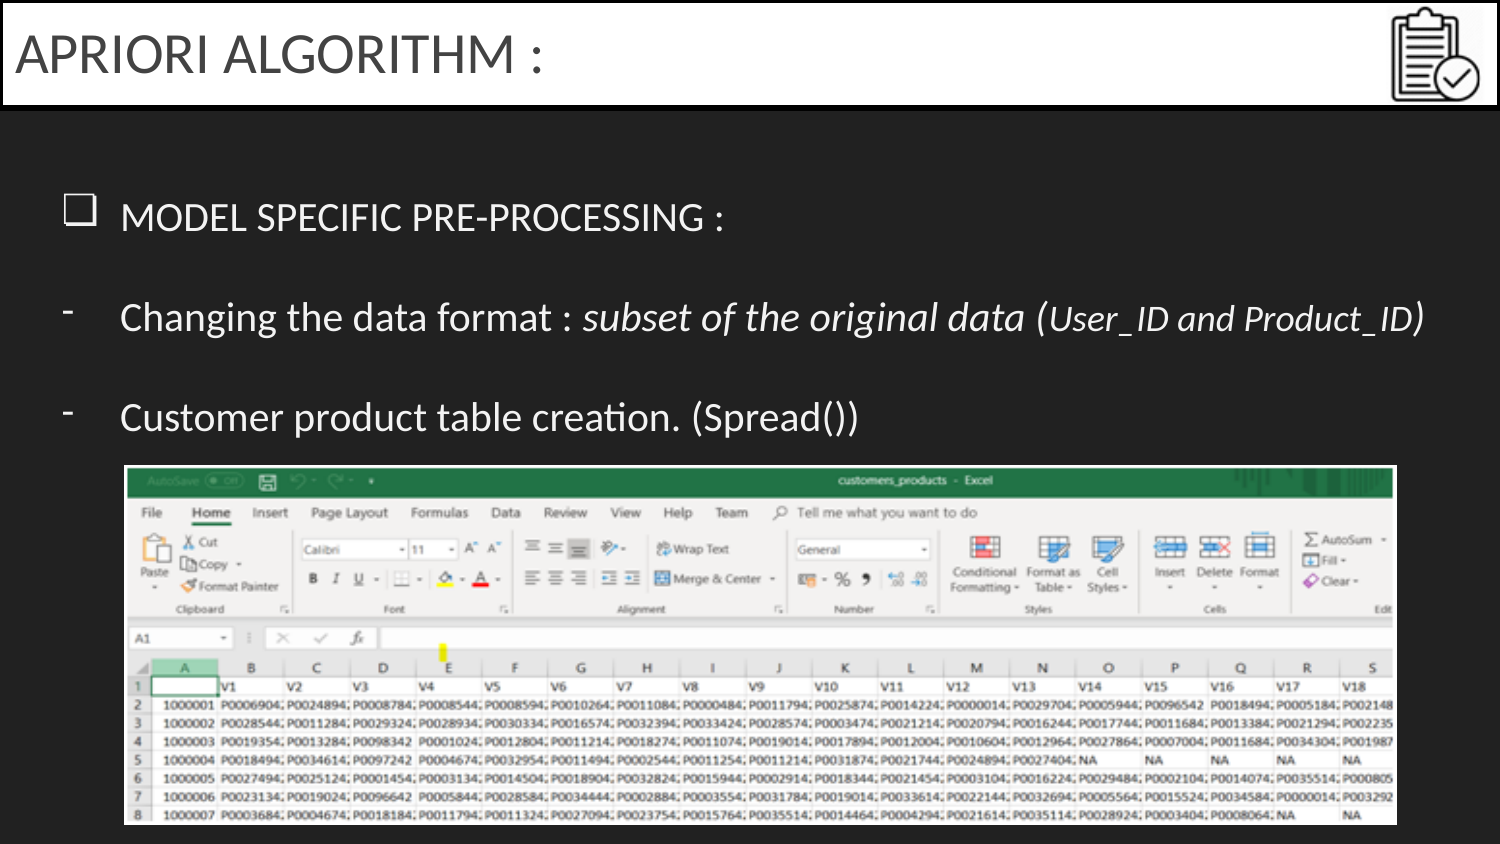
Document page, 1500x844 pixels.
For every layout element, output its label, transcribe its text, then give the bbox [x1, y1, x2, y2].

text_box MODEL SPECIFIC PRE-PROCESSING : Changing the data format : subset of the original data (User_ID and Product_ID) Customer product table creation. (Spread()) [29, 124, 1457, 814]
picture [1384, 3, 1486, 105]
picture [124, 465, 1398, 825]
title APRIORI ALGORITHM : [0, 0, 1500, 111]
